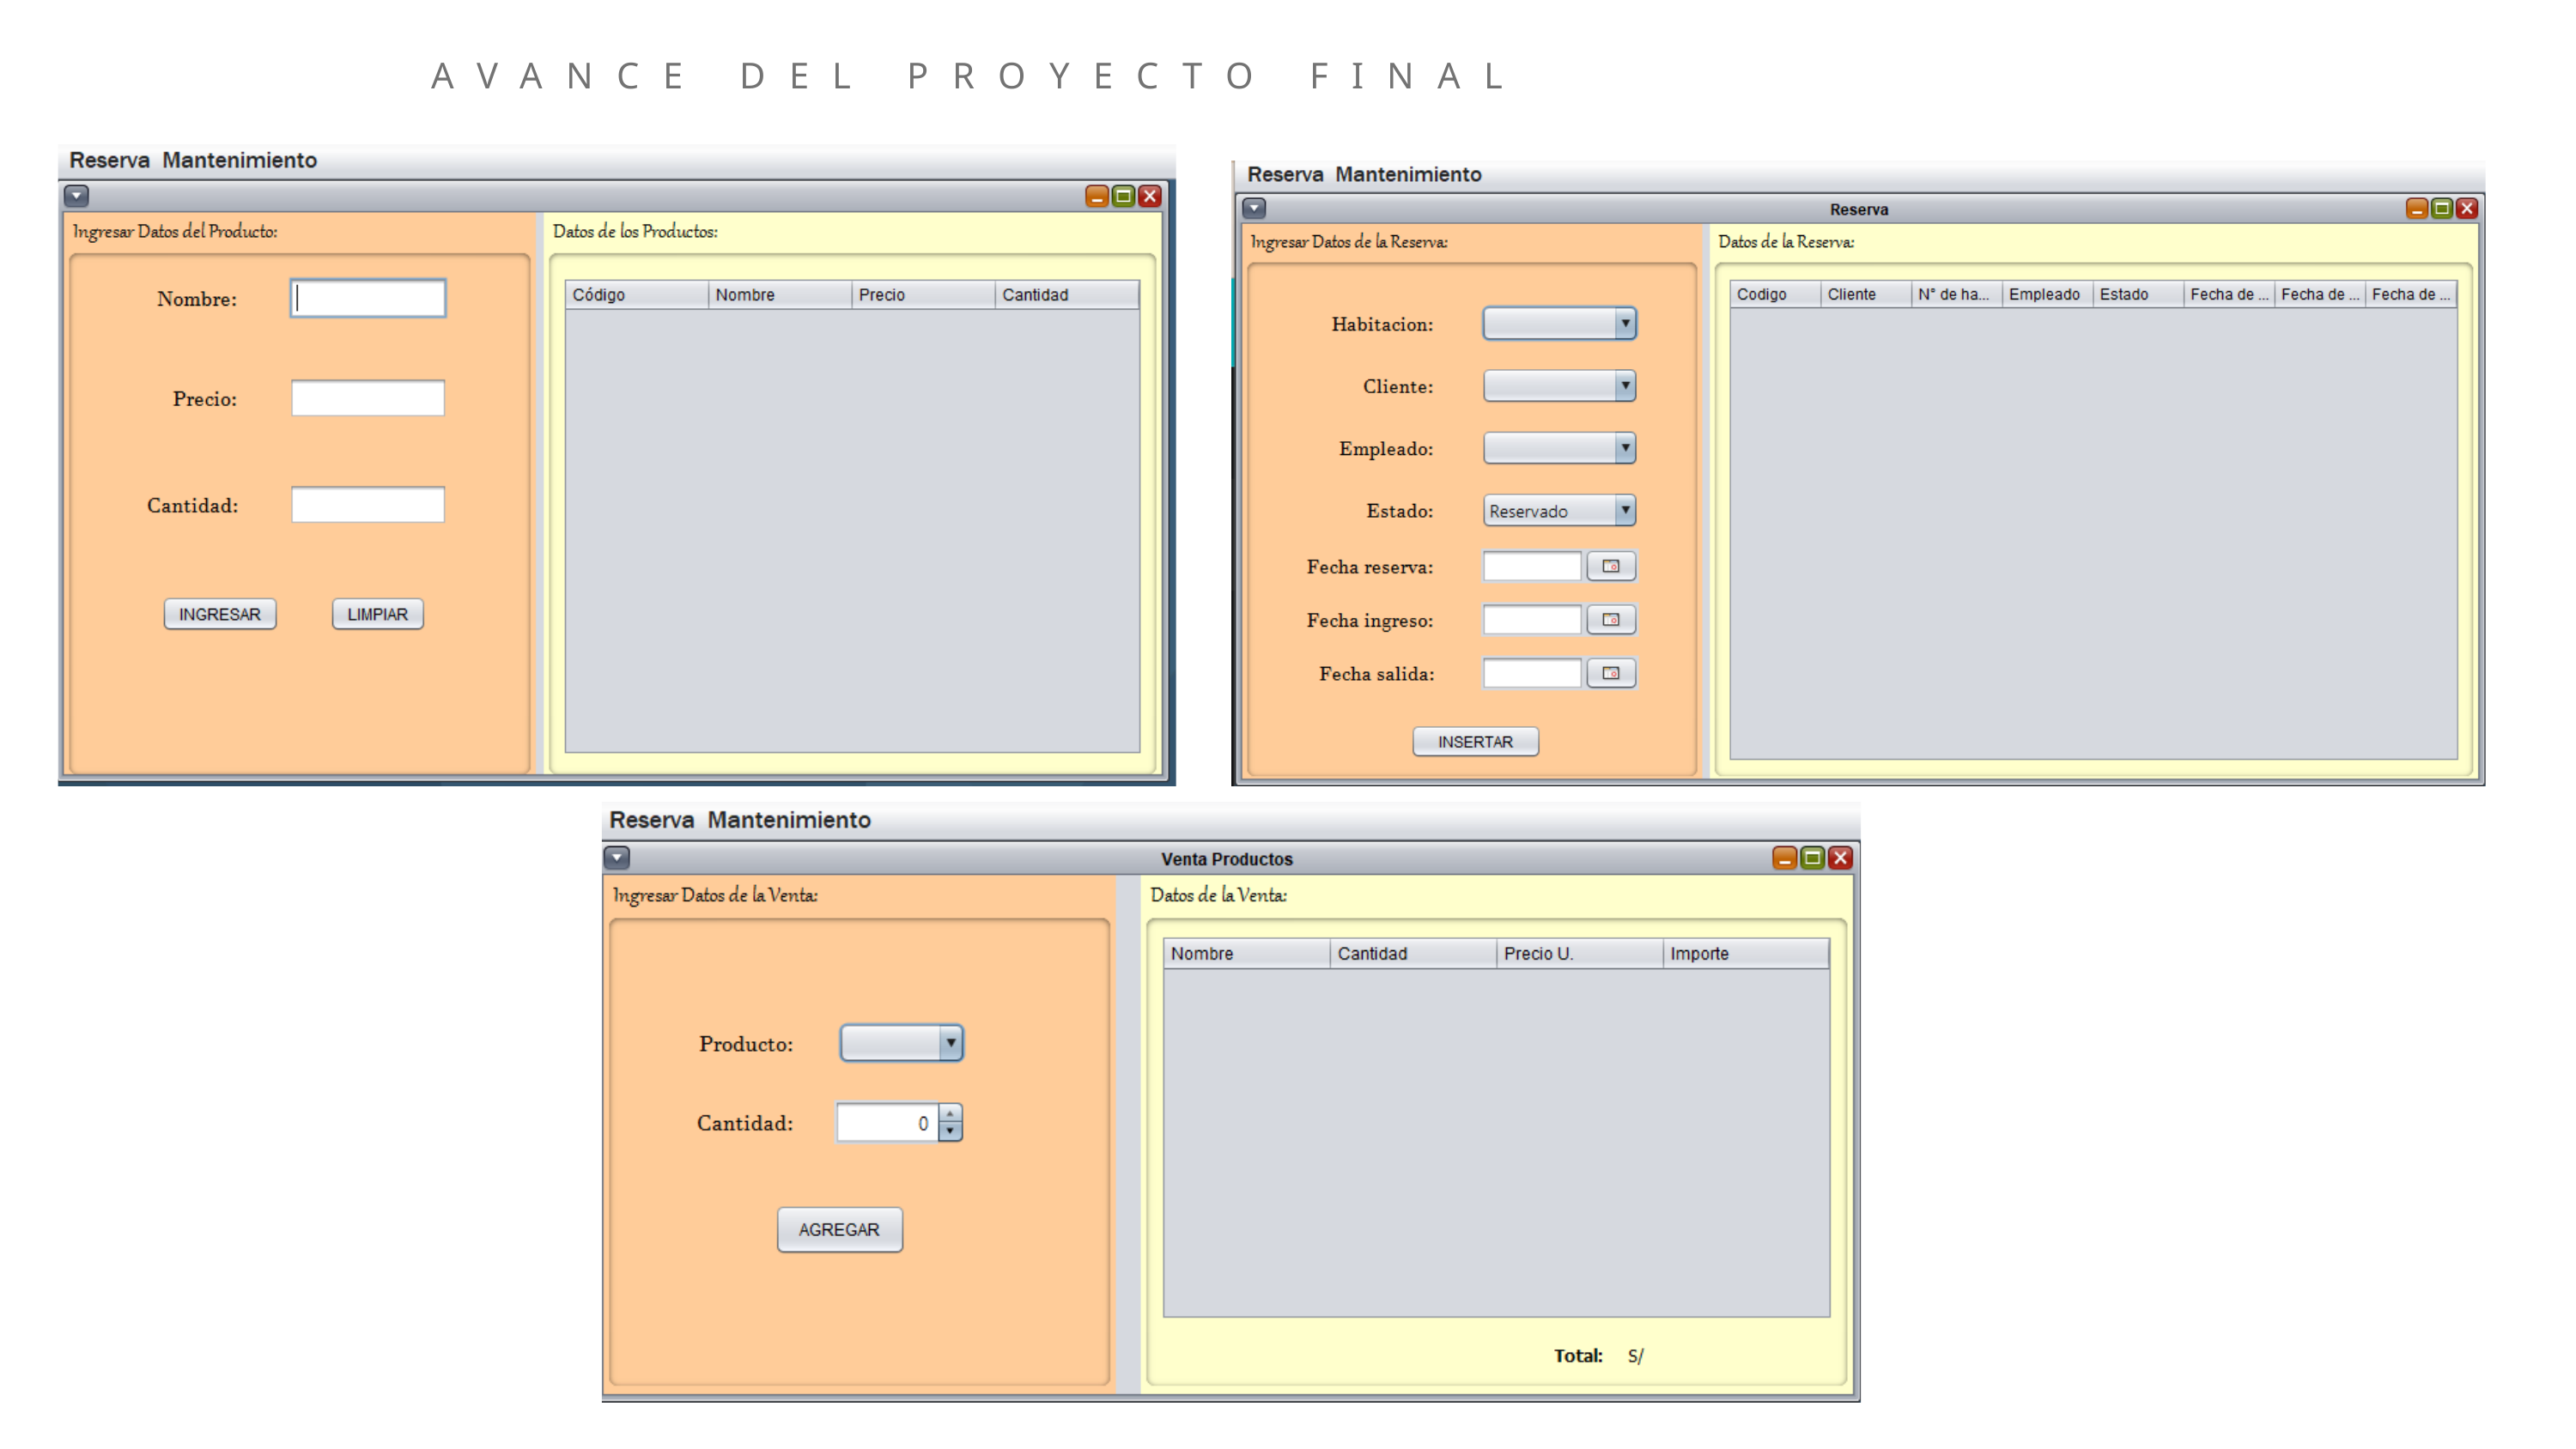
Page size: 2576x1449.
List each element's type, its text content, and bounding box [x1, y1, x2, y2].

text_box [1230, 161, 2486, 786]
text_box [58, 144, 1176, 786]
text_box [601, 802, 1862, 1403]
text_box AVANCE DEL PROYECTO FINAL [305, 45, 1504, 147]
